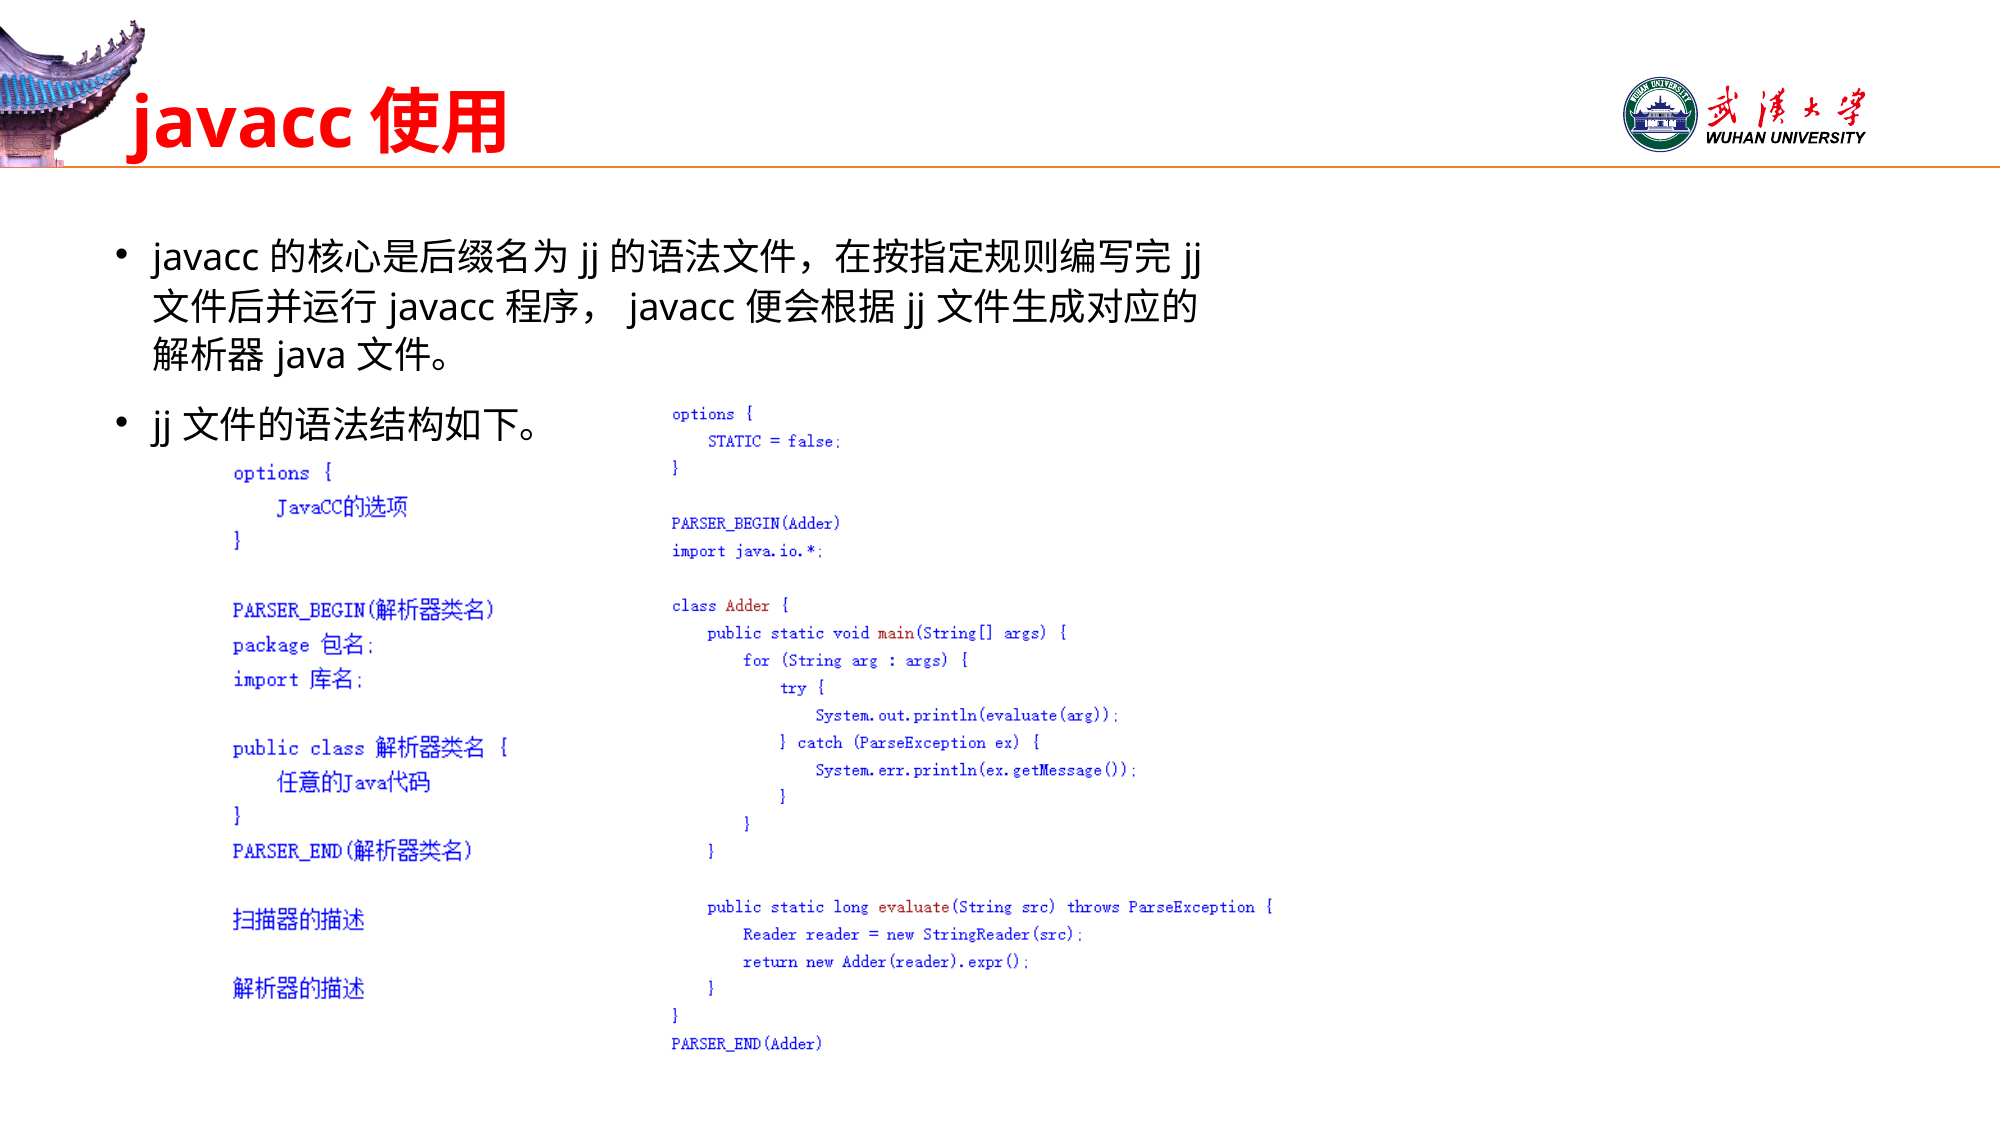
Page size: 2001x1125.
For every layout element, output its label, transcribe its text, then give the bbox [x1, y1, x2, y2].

title javacc使用 [131, 64, 1604, 174]
picture [0, 9, 158, 167]
picture [612, 392, 1315, 1073]
picture [185, 450, 530, 1010]
text_box javacc的核心是后缀名为jj的语法文件，在按指定规则编写完jj文件后并运行javacc程序，javacc便会根据jj文件生成对应的解析器java文件。 jj文件的语法结构如下。 [100, 224, 1226, 497]
